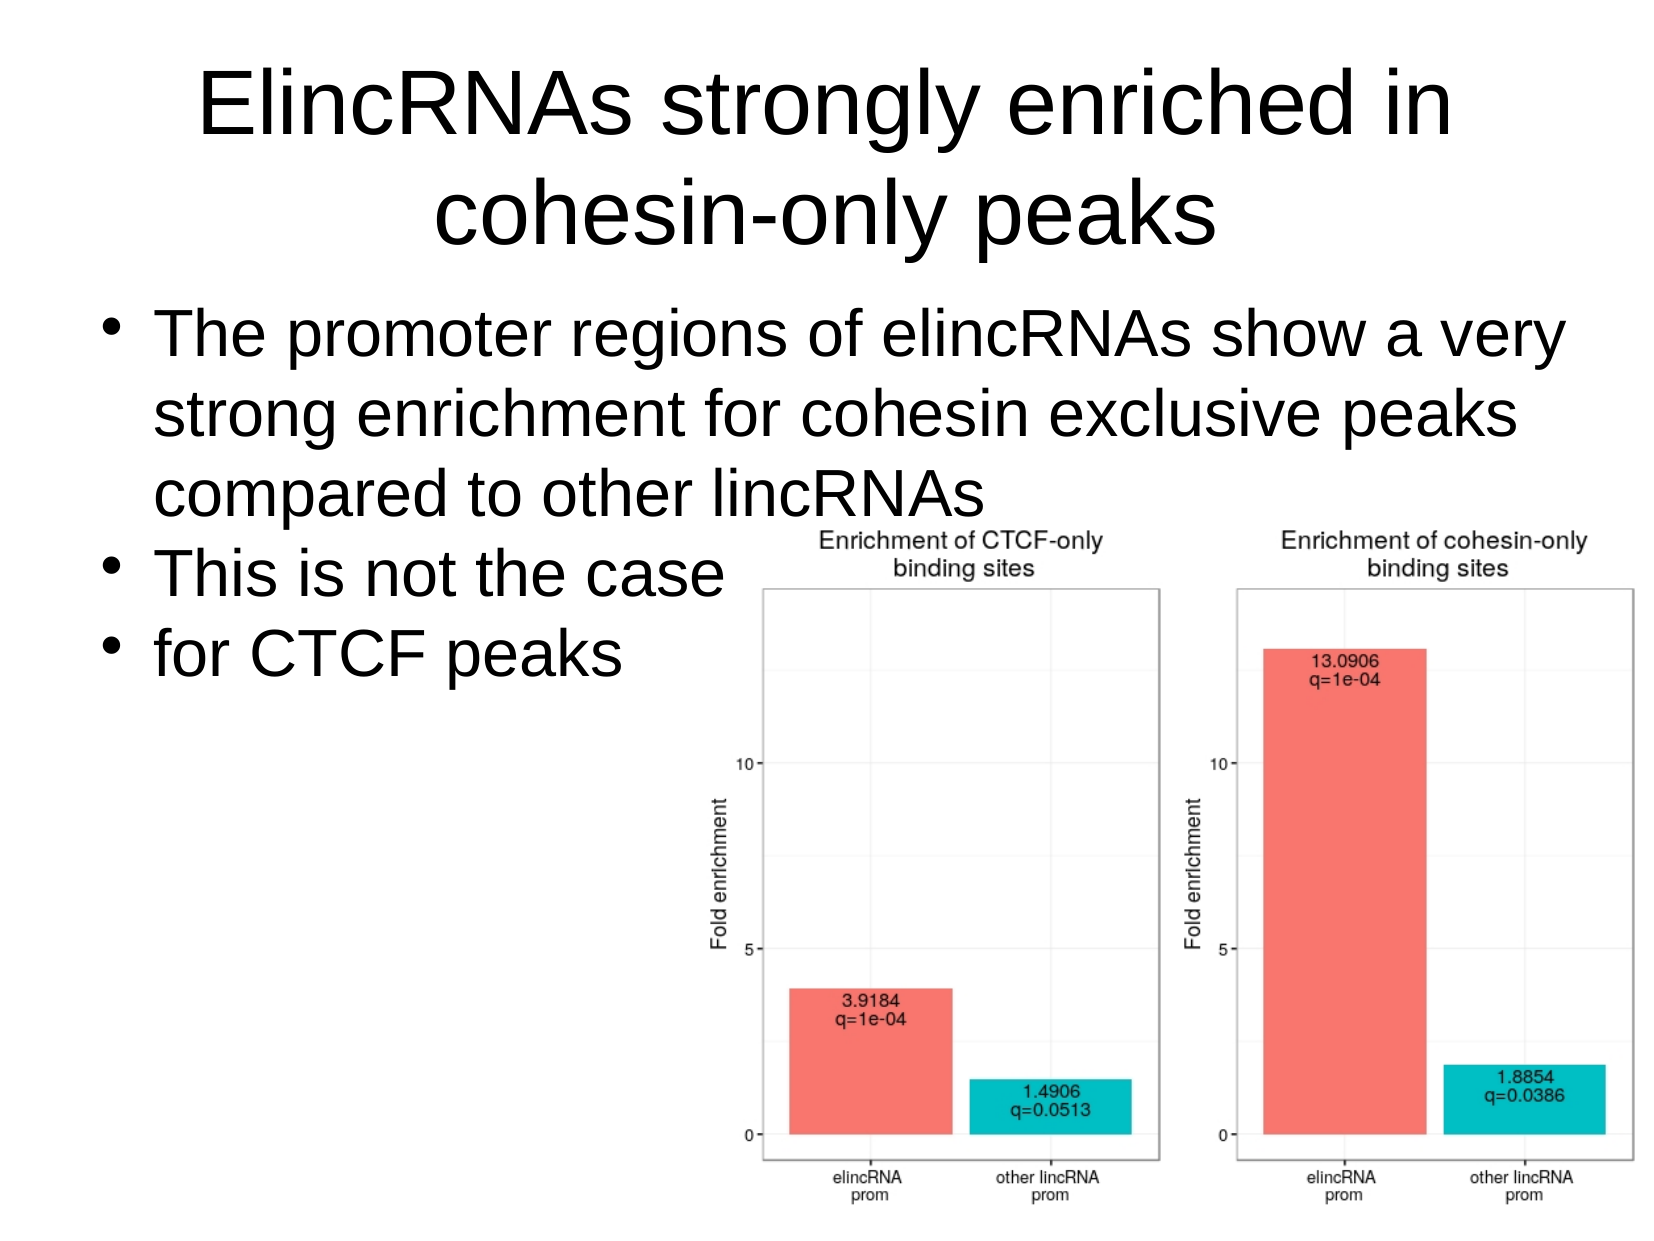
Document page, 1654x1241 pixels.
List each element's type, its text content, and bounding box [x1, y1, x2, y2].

text_box The promoter regions of elincRNAs show a very strong enrichment for cohesin exclusive peaks compared to other lincRNAs This is not the case for CTCF peaks [82, 290, 1571, 1009]
picture [696, 520, 1644, 1241]
text_box ElincRNAs strongly enriched in cohesin-only peaks [82, 49, 1571, 257]
